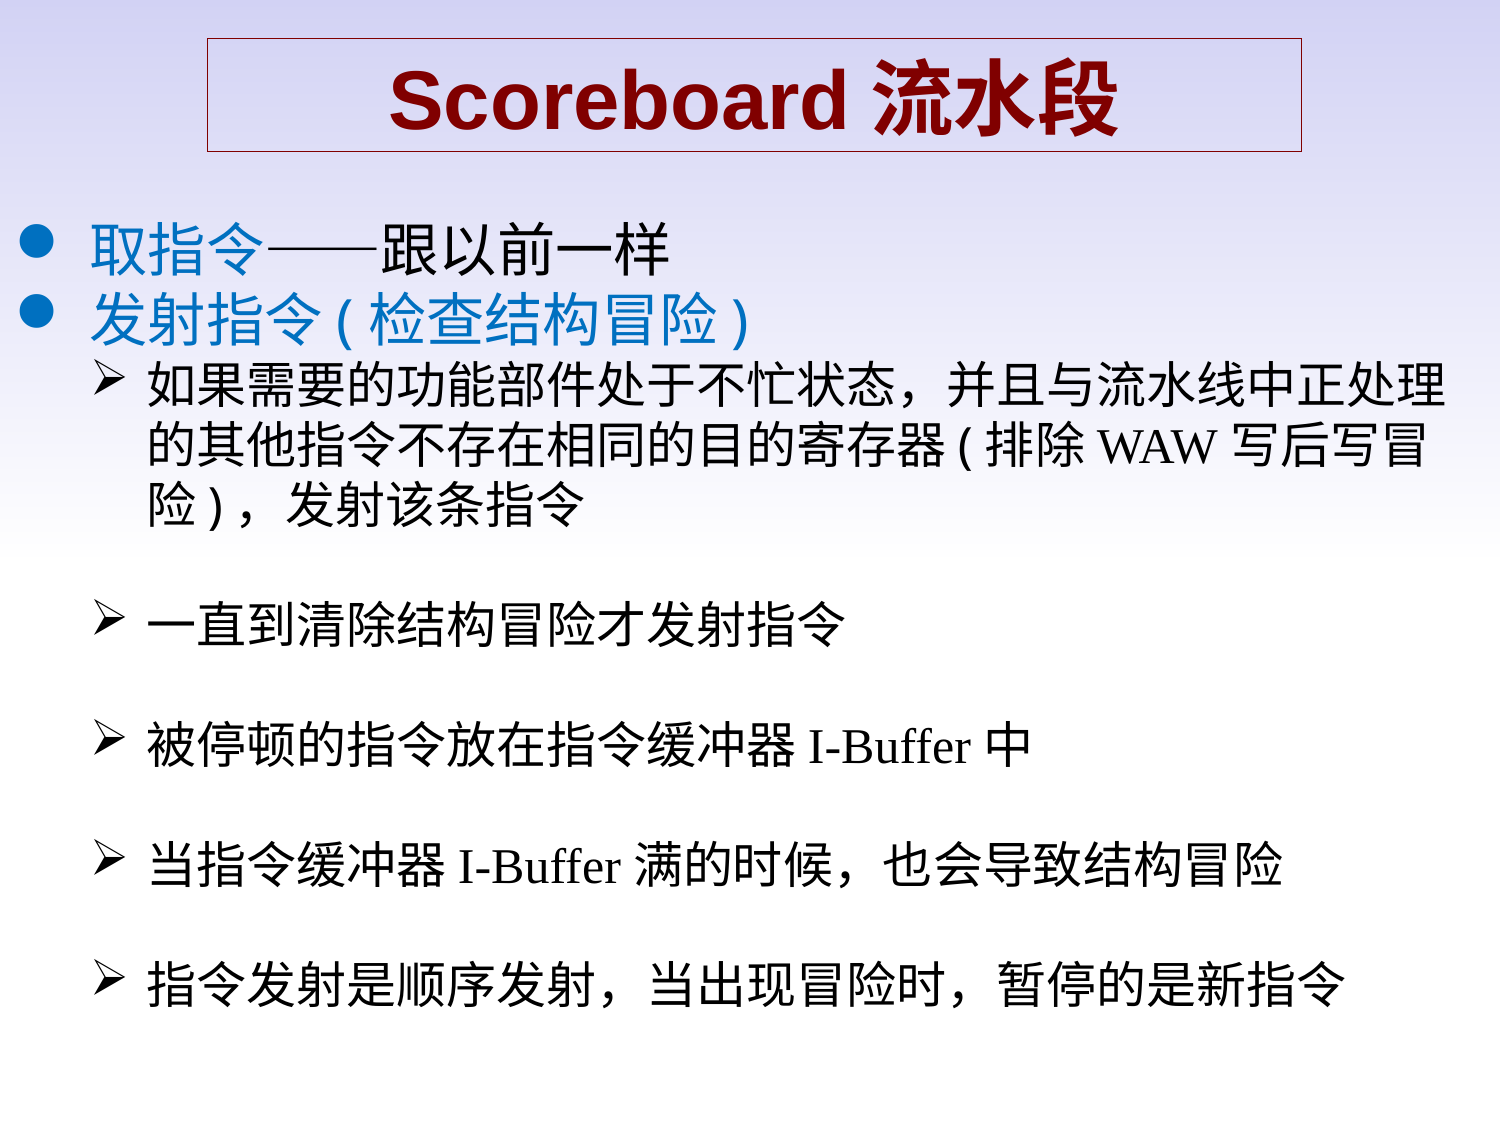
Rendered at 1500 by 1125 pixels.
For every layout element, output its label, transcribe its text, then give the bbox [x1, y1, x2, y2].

text_box 取指令——跟以前一样 发射指令(检查结构冒险) 如果需要的功能部件处于不忙状态，并且与流水线中正处理的其他指令不存在相同的目的寄存器(排除WAW写后写冒险)，发射该条指令 一直到清除结构冒险才发射指令 被停顿的指令放在指令缓冲器I-Buffer中 当指令缓冲器I-Buffer满的时候，也会导致结构冒险 指令发射是顺序发射，当出现冒险时，暂停的是新指令 [0, 205, 1500, 1021]
text_box Scoreboard流水段 [207, 38, 1302, 152]
